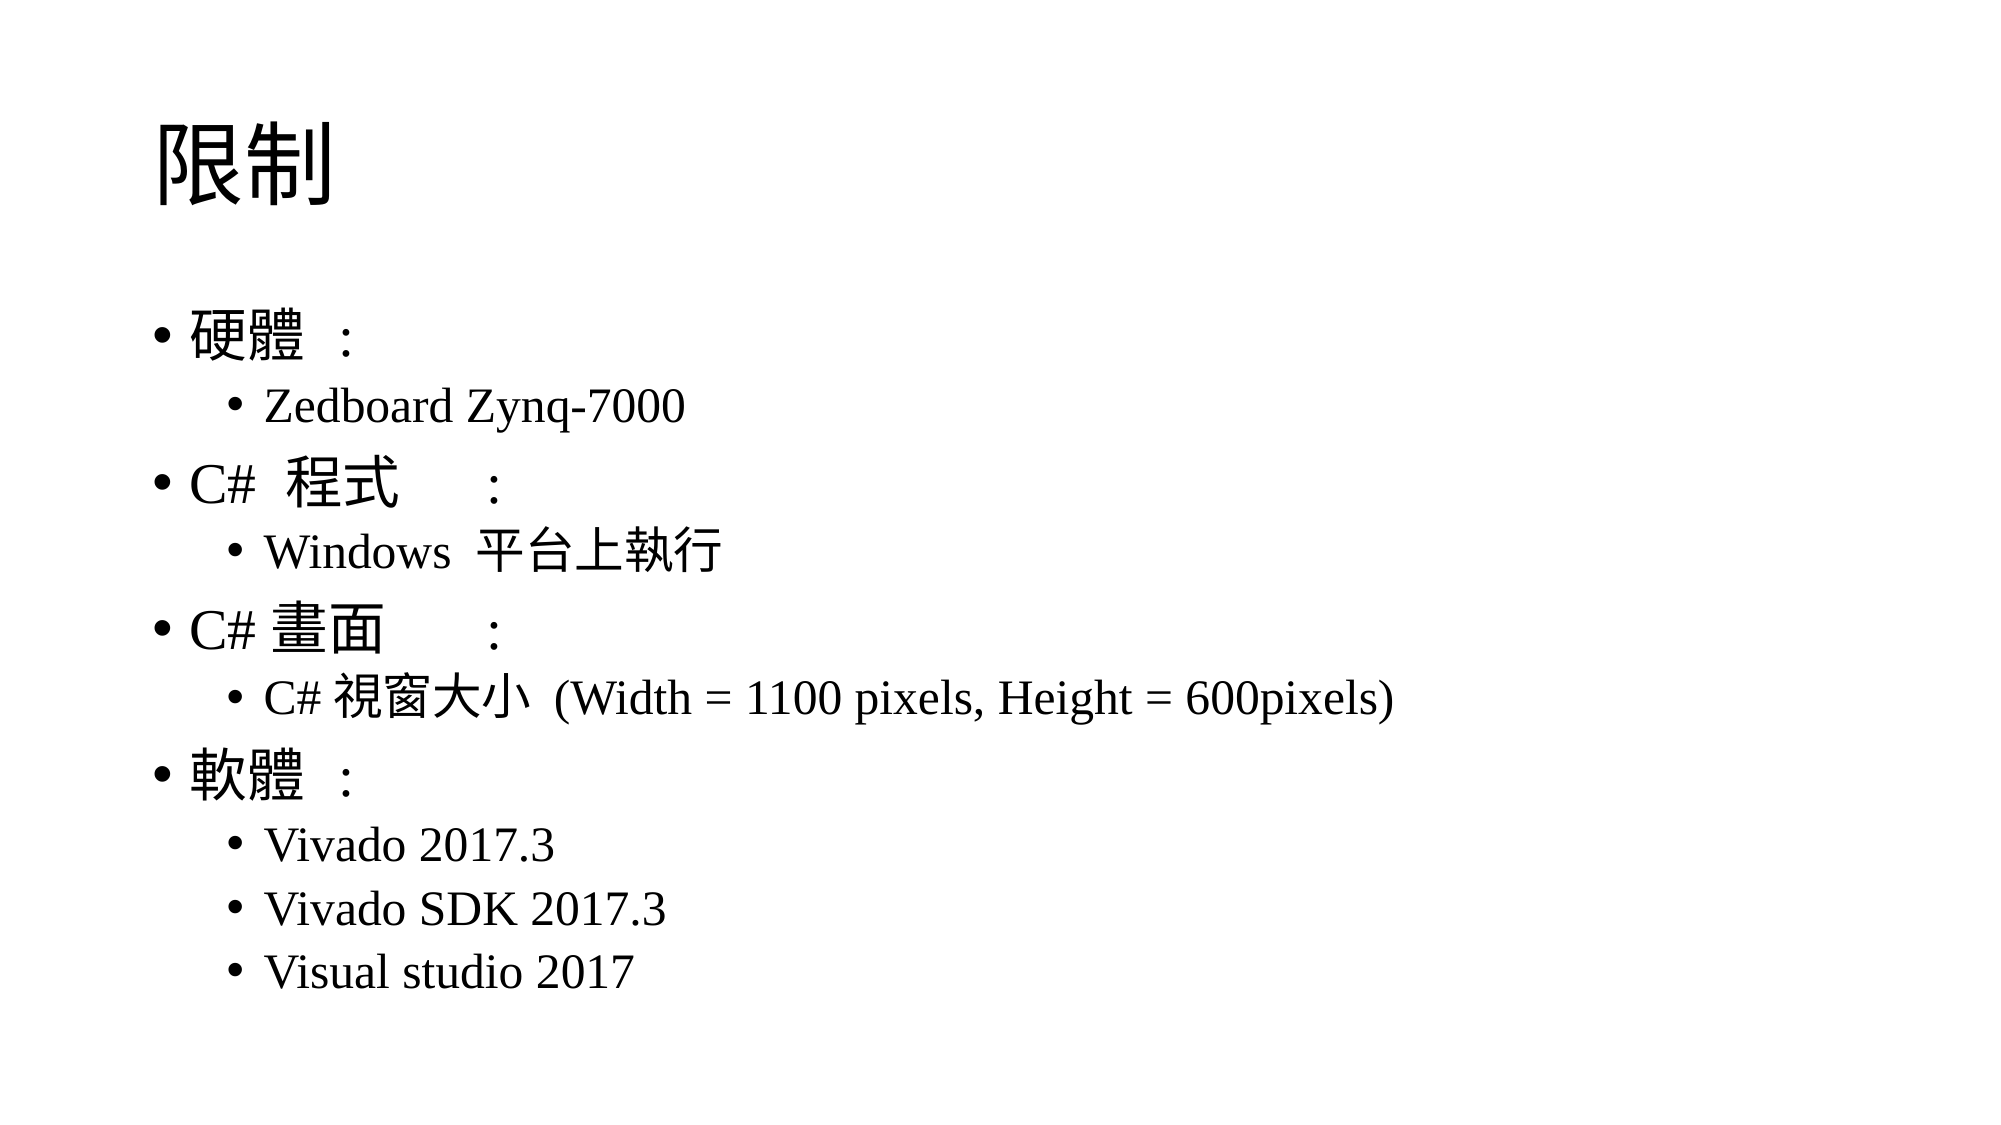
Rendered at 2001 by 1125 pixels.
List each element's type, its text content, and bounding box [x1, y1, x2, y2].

title 限制 [137, 59, 1863, 278]
list 硬體 : Zedboard Zynq-7000 C# 程式 : Windows 平台上執行 C#畫面 : C#視窗大小 (Width = 1100 pixels, Height = 600pixels) 軟體 : Vivado 2017.3 Vivado SDK 2017.3 Visual studio 2017 [137, 299, 1863, 1014]
